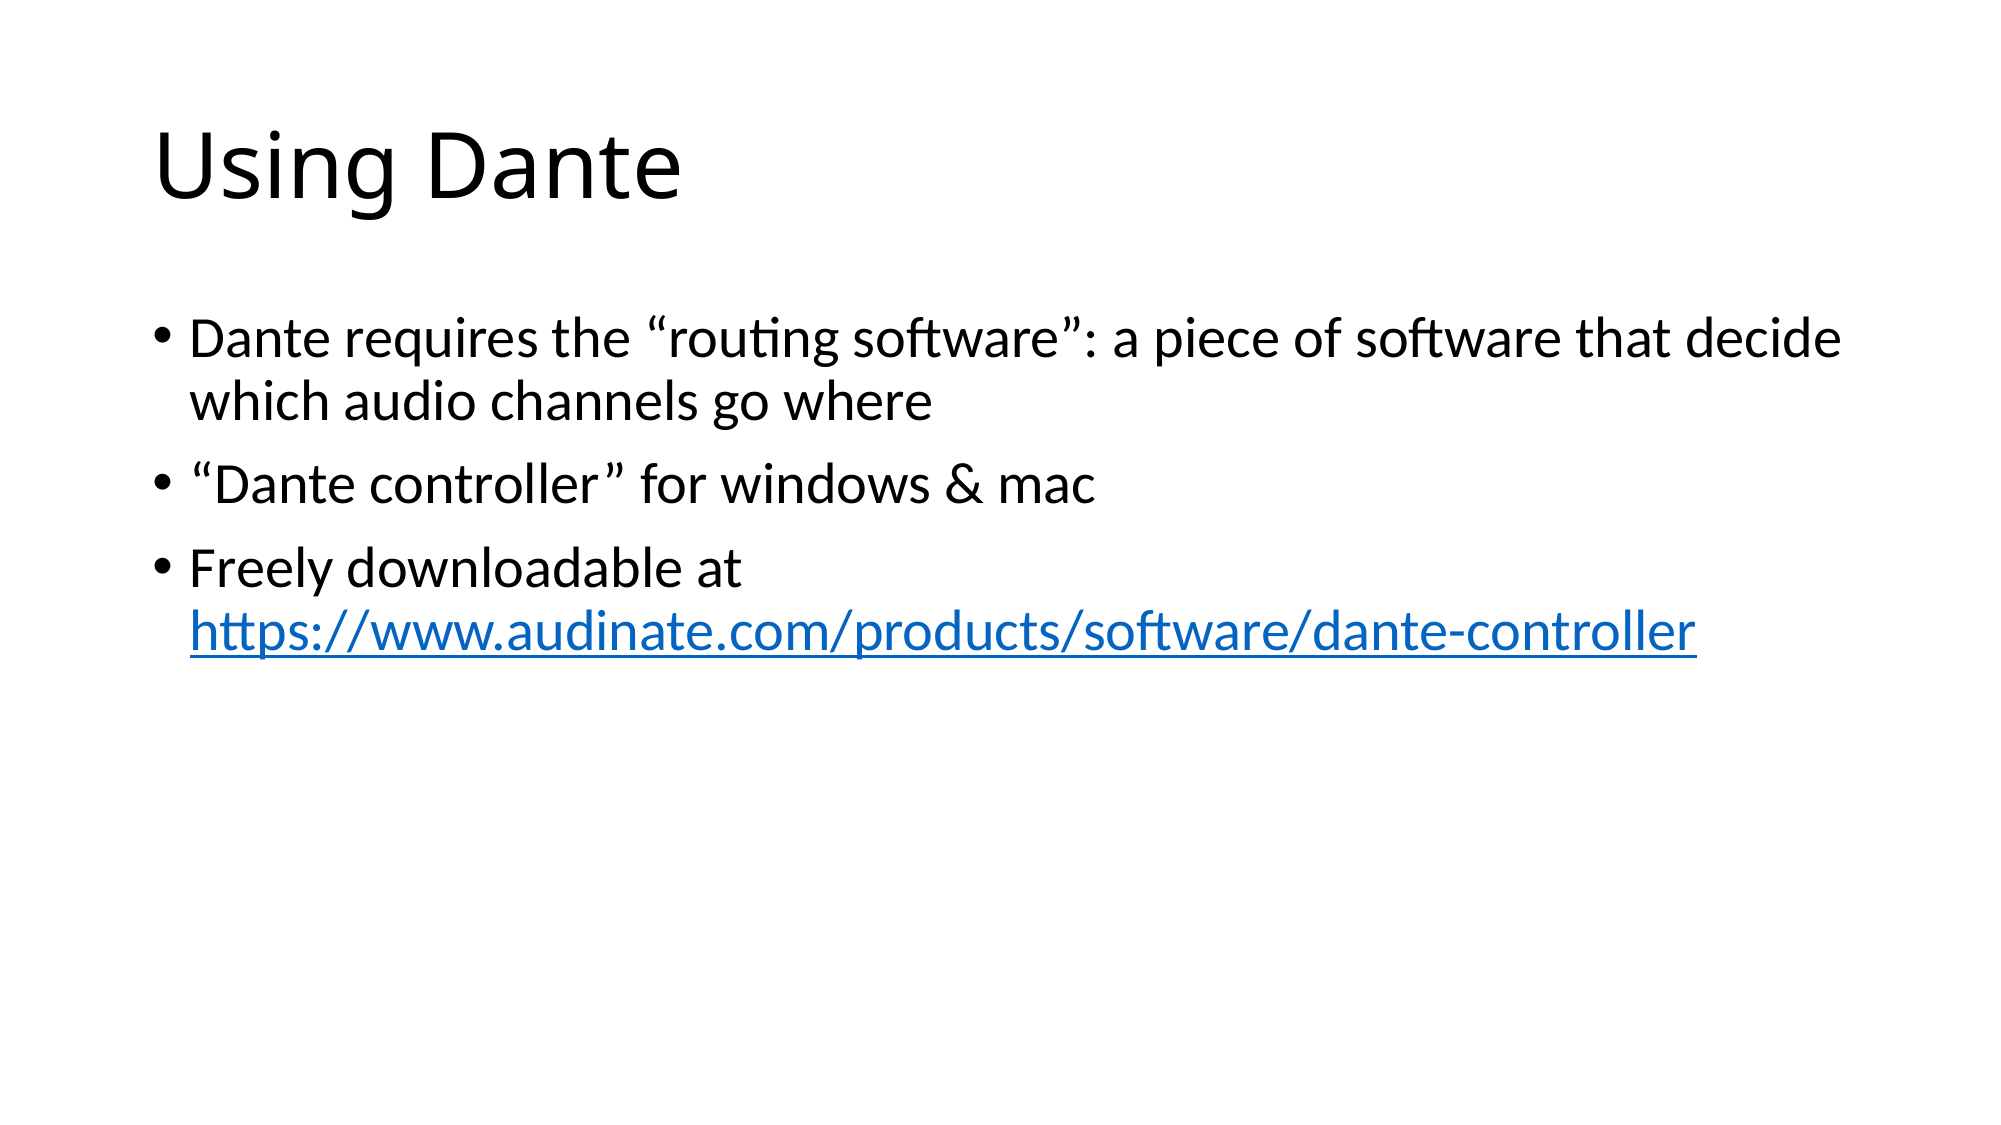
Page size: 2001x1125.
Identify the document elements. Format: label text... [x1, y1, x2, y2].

list Dante requires the “routing software”: a piece of software that decide which audio channels go where “Dante controller” for windows & mac Freely downloadable at https://www.audinate.com/products/software/dante-controller [137, 299, 1863, 1014]
title Using Dante [137, 59, 1863, 278]
